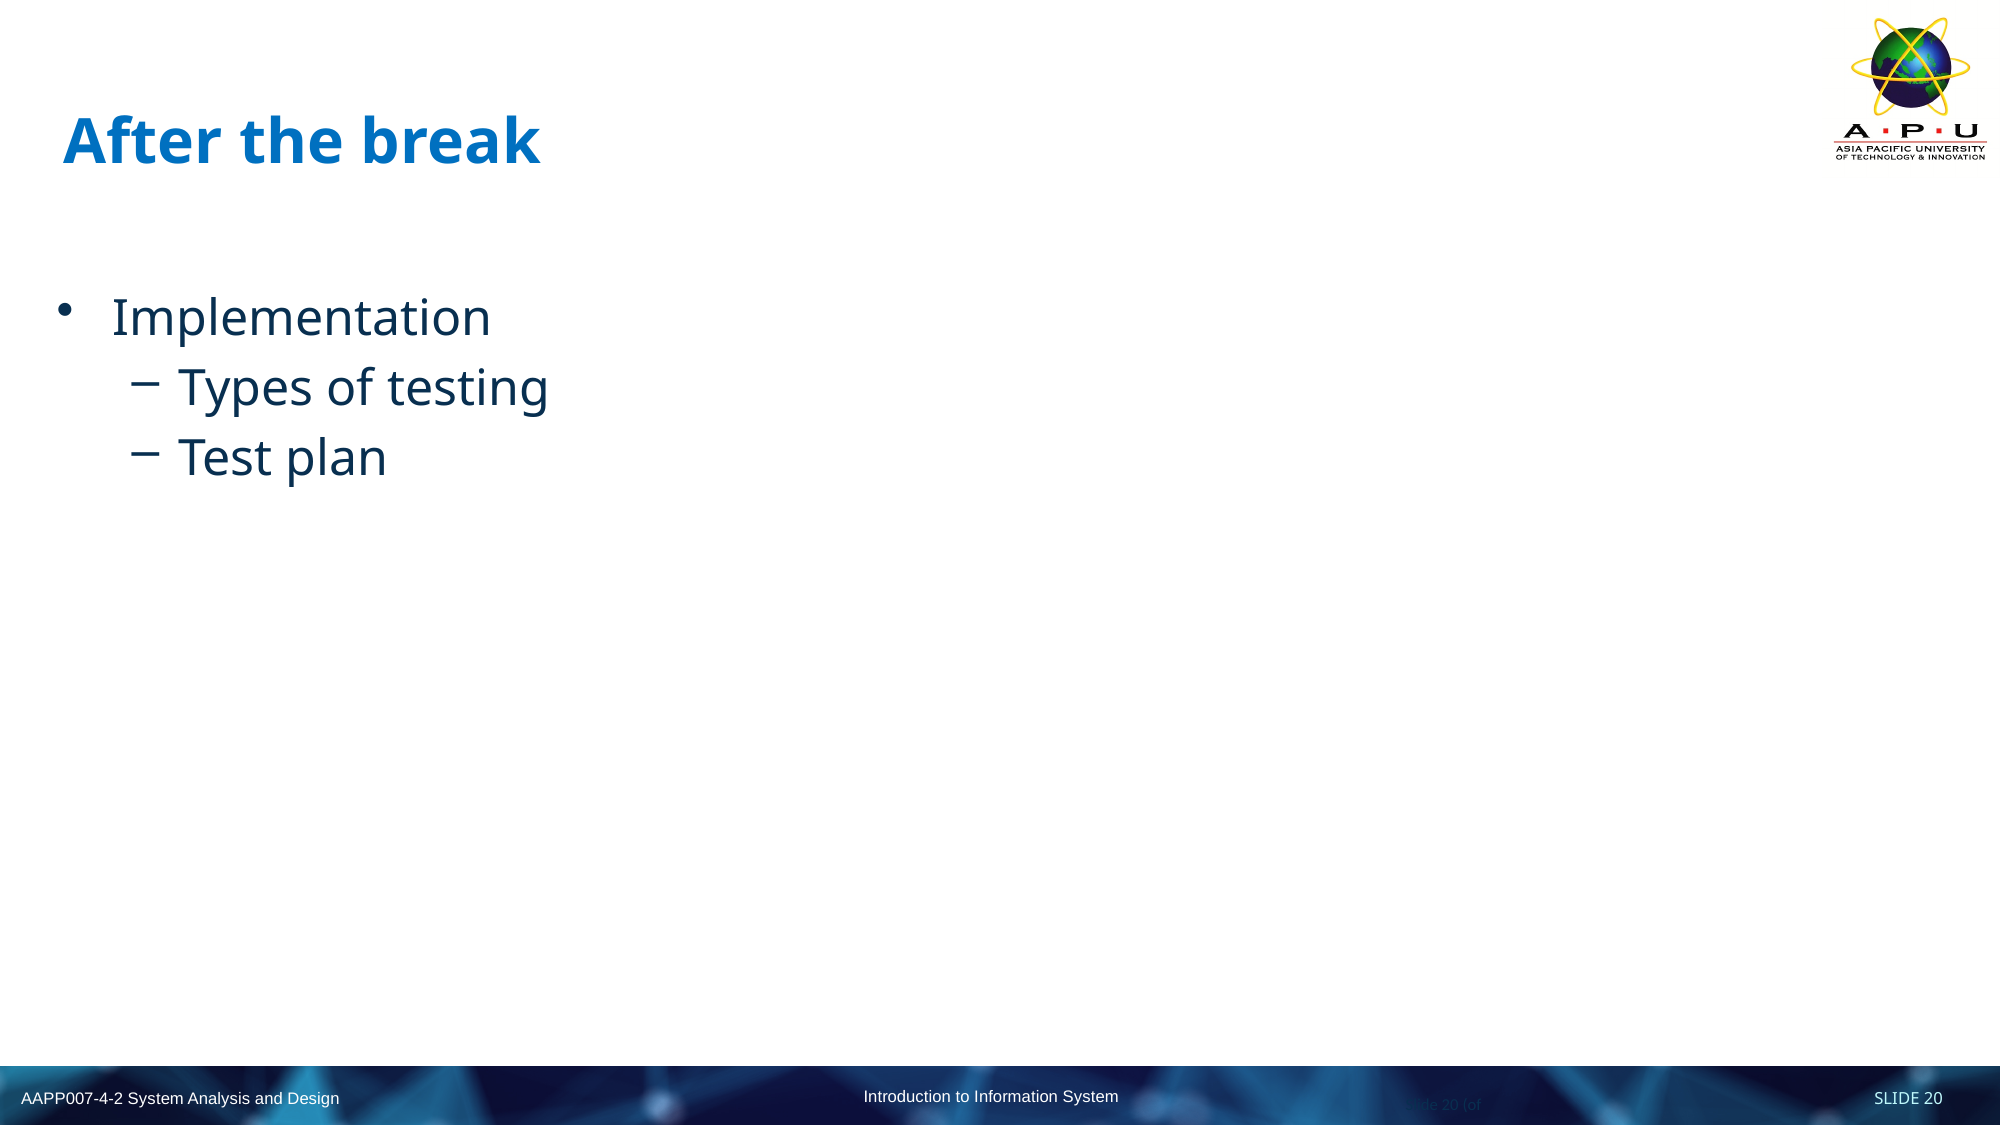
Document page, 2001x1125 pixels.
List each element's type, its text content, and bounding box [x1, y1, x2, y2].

list Implementation Types of testing Test plan [41, 278, 1969, 1021]
picture [0, 1066, 2000, 1125]
picture [1822, 0, 2000, 178]
footer Slide 20 (of [1025, 1086, 1500, 1125]
title After the break [48, 45, 1764, 233]
